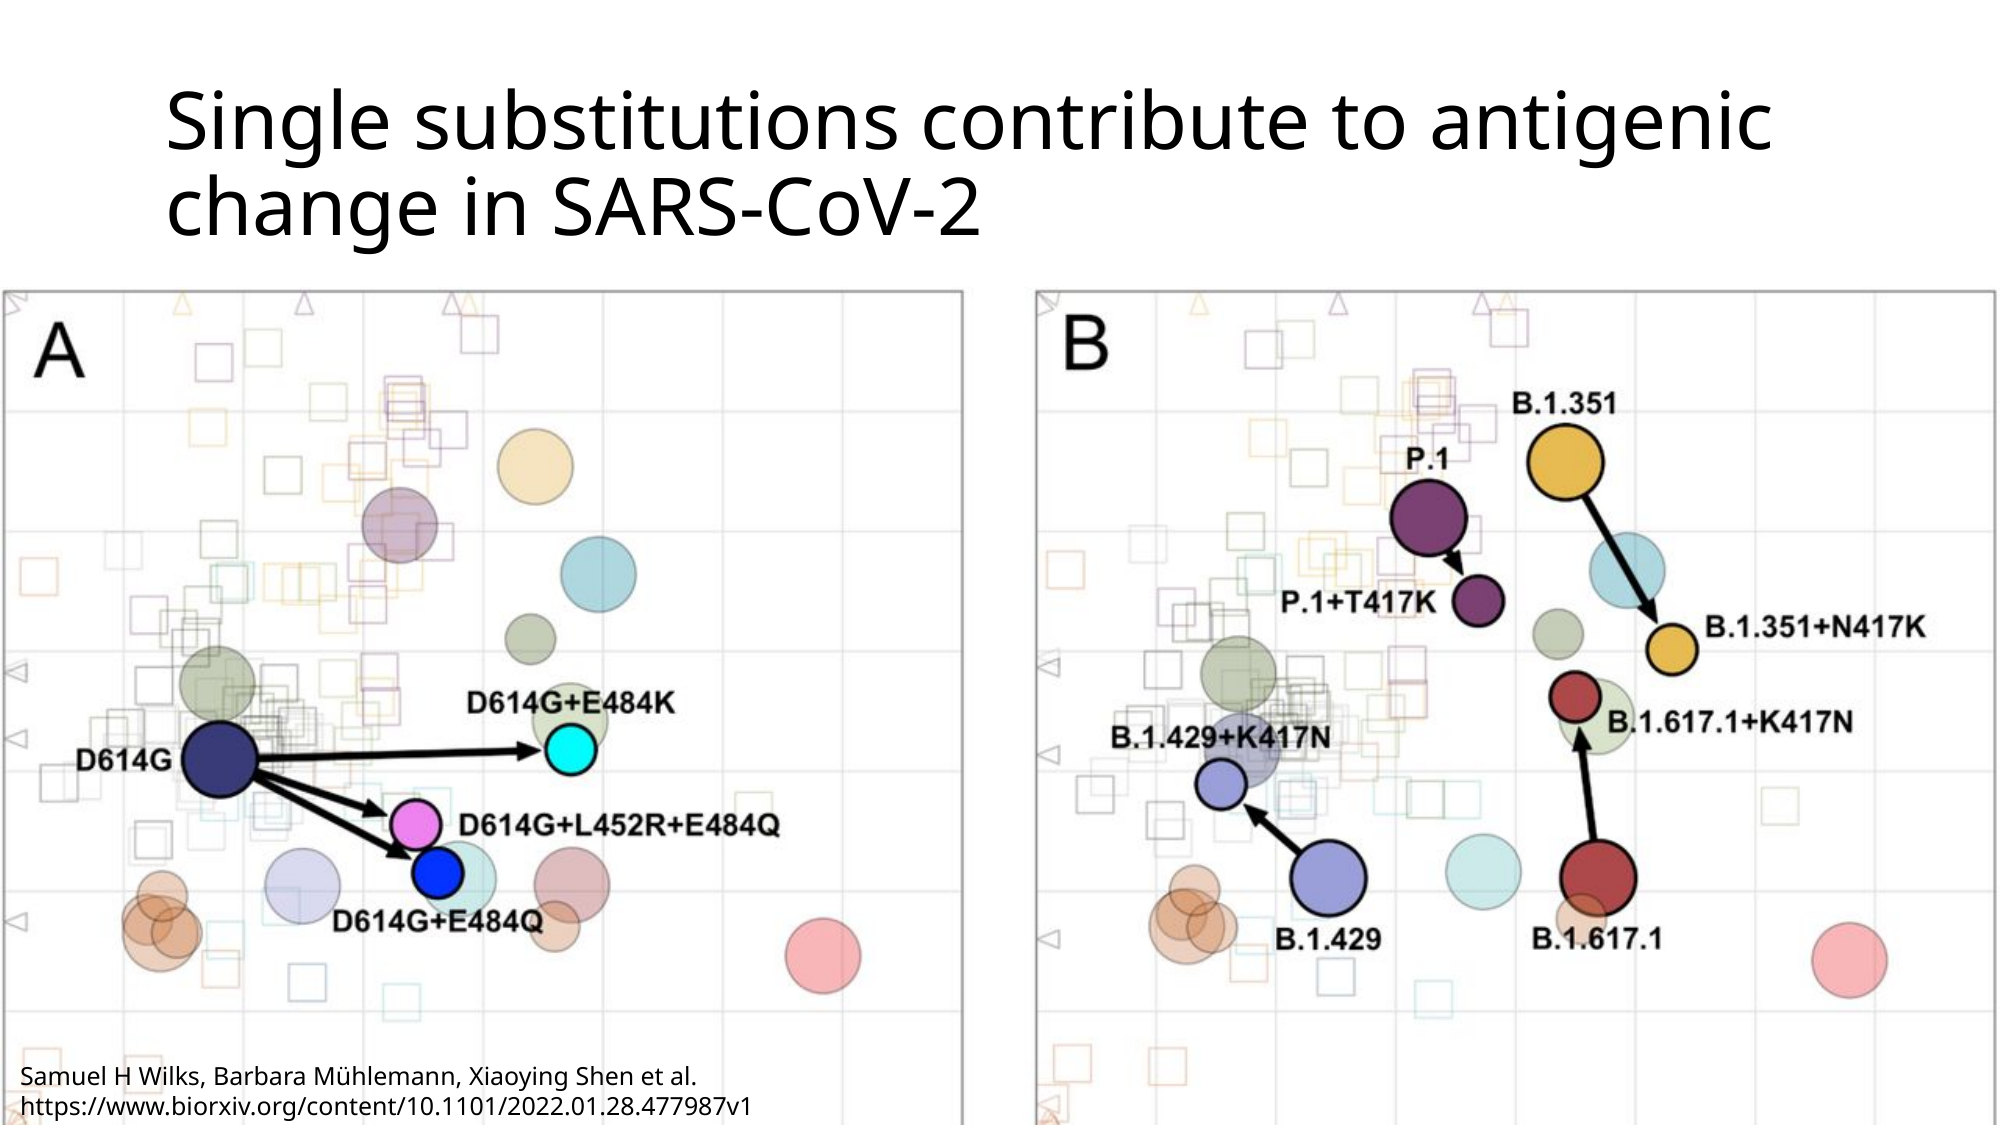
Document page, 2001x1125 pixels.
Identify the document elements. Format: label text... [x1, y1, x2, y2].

title Single substitutions contribute to antigenic change in SARS-CoV-2 [150, 73, 1850, 261]
picture [0, 287, 2000, 1125]
